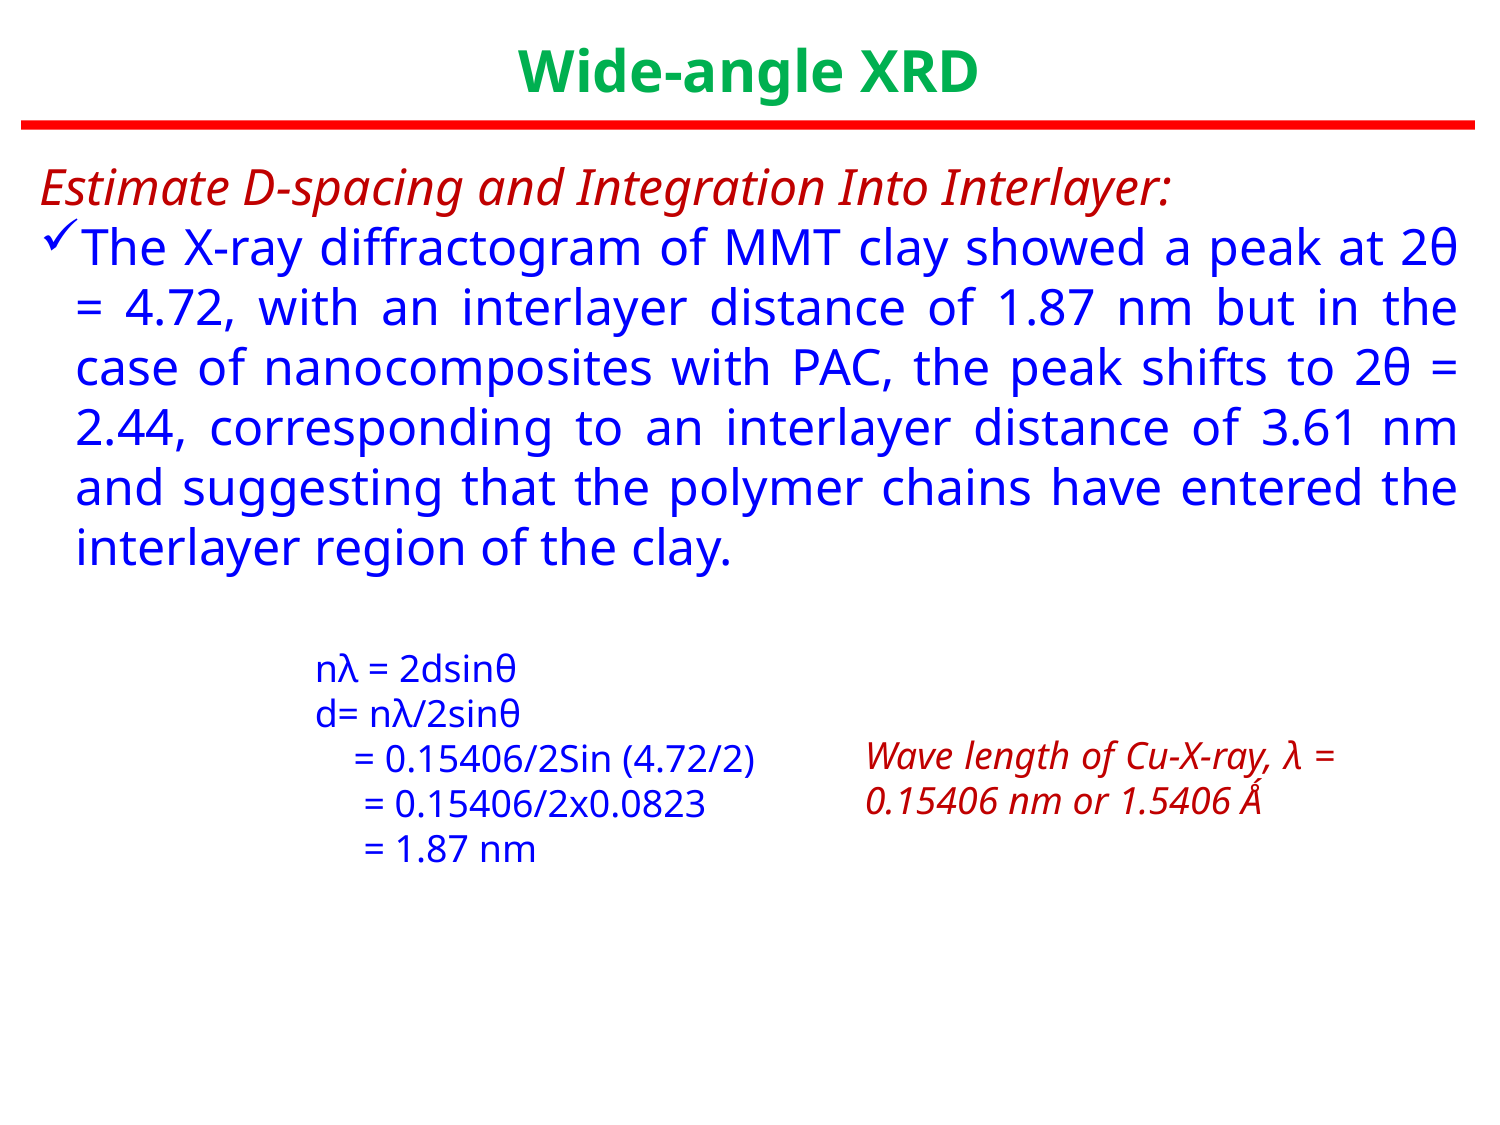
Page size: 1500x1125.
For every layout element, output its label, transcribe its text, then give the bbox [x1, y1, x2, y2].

text_box Wave length of Cu-X-ray, λ = 0.15406 nm or 1.5406 Ǻ [849, 724, 1350, 830]
text_box Wide-angle XRD [12, 26, 1488, 112]
text_box Estimate D-spacing and Integration Into Interlayer: The X-ray diffractogram of MMT clay showed a peak at 2θ = 4.72, with an interlayer distance of 1.87 nm but in the case of nanocomposites with PAC, the peak shifts to 2θ = 2.44, corresponding to an interlayer distance of 3.61 nm and suggesting that the polymer chains have entered the interlayer region of the clay. [24, 148, 1475, 583]
text_box nλ = 2dsinθ d= nλ/2sinθ = 0.15406/2Sin (4.72/2) = 0.15406/2x0.0823 = 1.87 nm [300, 637, 925, 878]
